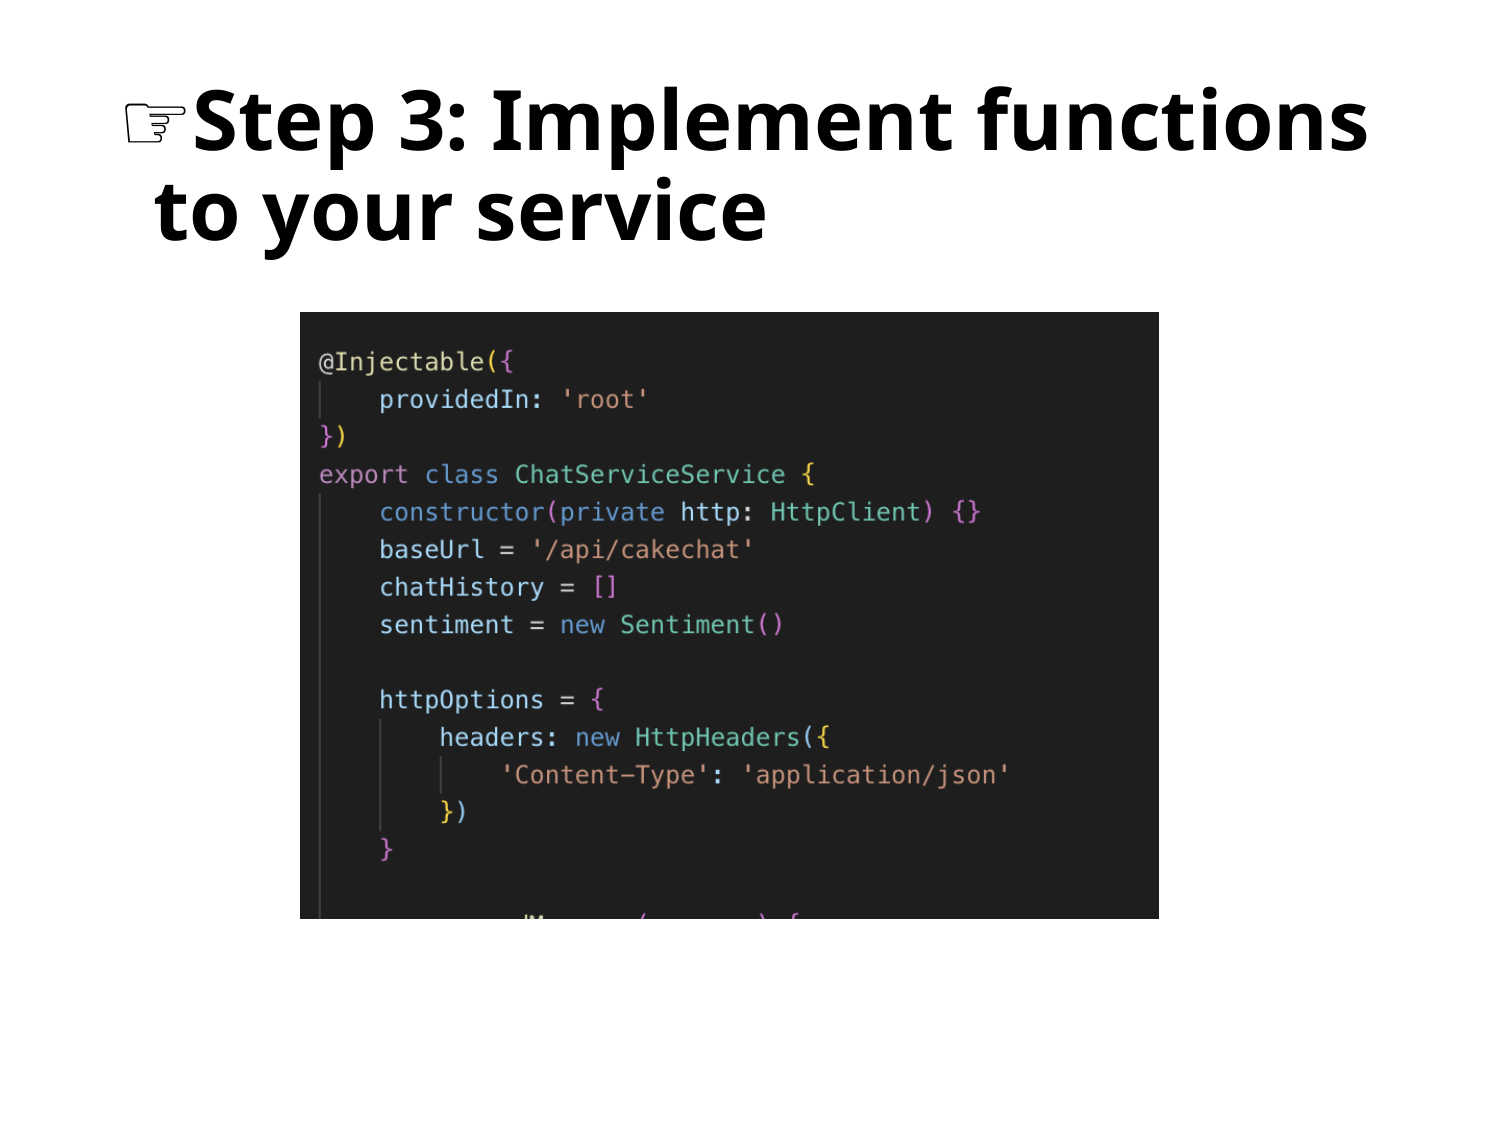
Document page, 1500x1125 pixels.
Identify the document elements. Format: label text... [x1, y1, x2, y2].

picture [299, 312, 1159, 919]
title Step 3: Implement functions to your service [103, 59, 1397, 278]
